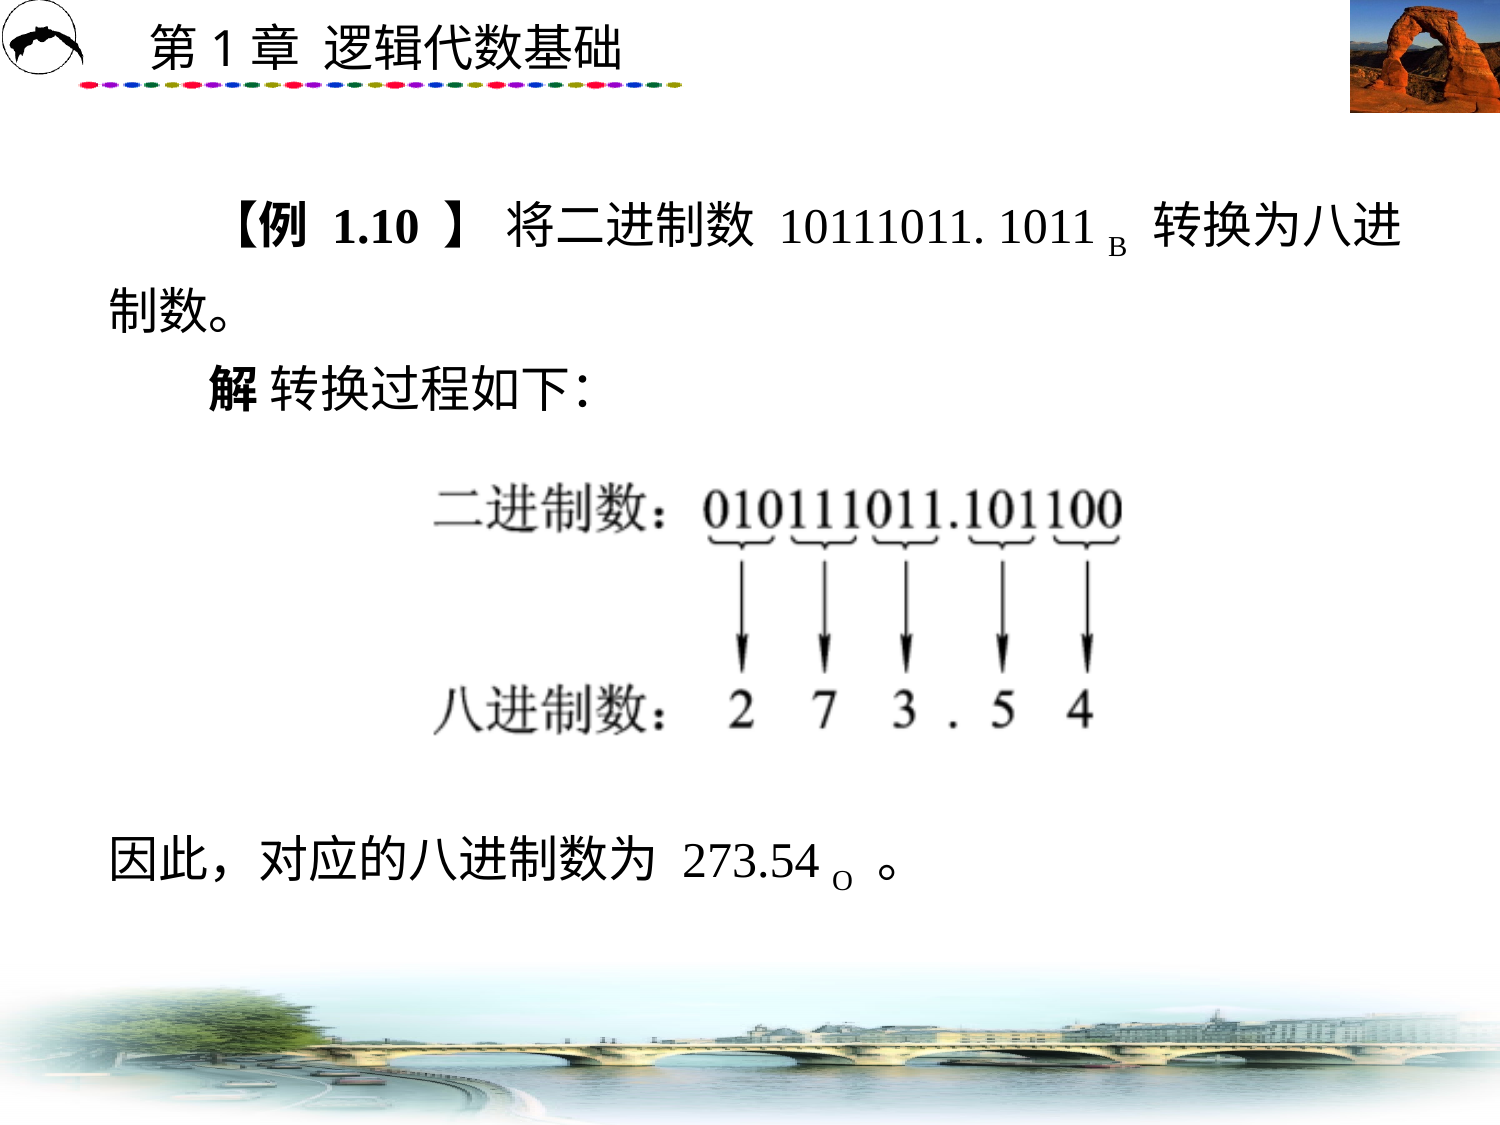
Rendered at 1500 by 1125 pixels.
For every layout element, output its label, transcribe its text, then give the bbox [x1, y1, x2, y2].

picture [74, 78, 691, 91]
picture [0, 962, 1500, 1125]
picture [1350, 0, 1500, 113]
picture [371, 450, 1214, 764]
picture [0, 0, 100, 75]
title 【例 1.10 】 将二进制数 10111011. 1011 B 转换为八进制数。 解 转换过程如下： 因此，对应的八进制数为 273.54 O 。 [93, 87, 1426, 1013]
